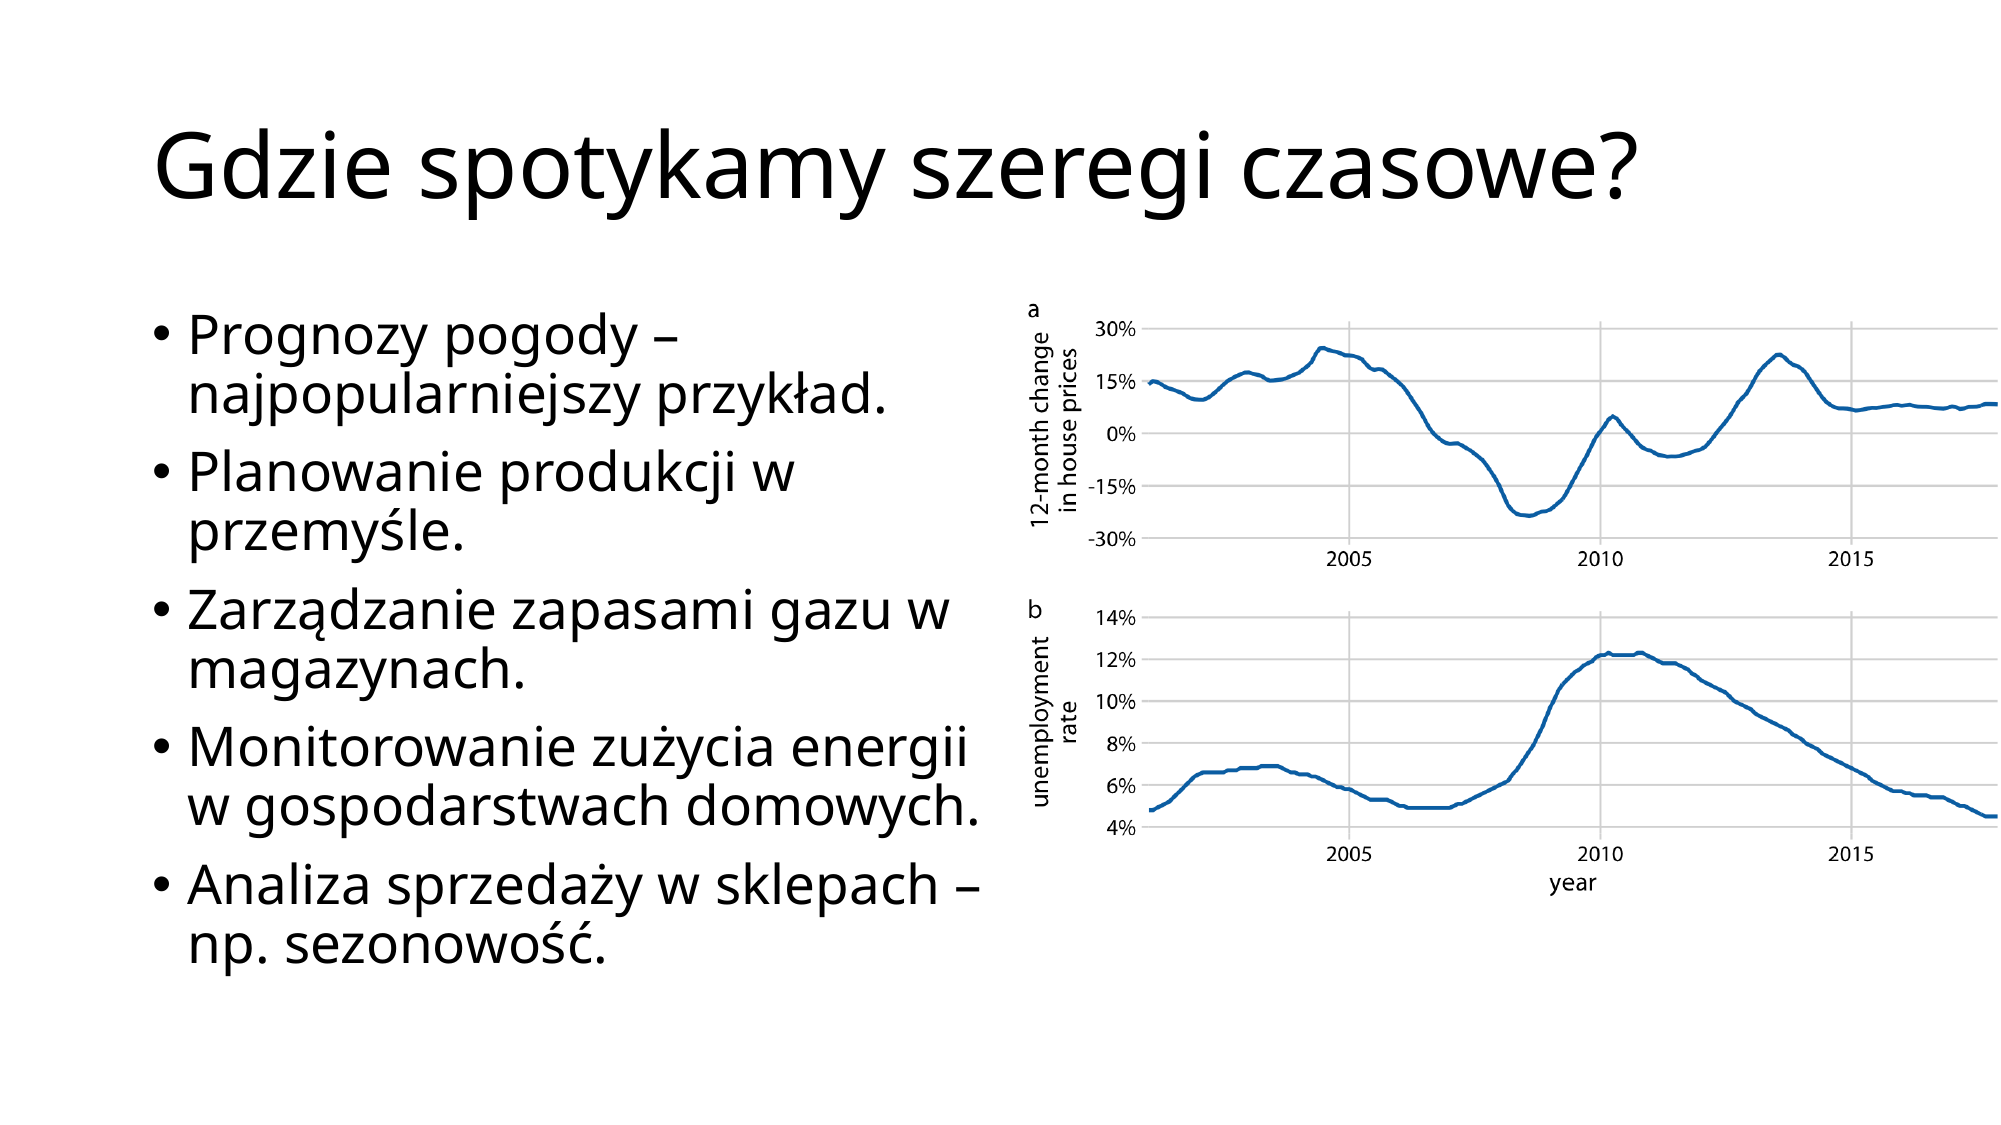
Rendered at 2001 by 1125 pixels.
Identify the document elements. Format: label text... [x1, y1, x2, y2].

title Gdzie spotykamy szeregi czasowe? [137, 59, 1863, 278]
picture [1027, 298, 2000, 901]
list Prognozy pogody – najpopularniejszy przykład. Planowanie produkcji w przemyśle. Zarządzanie zapasami gazu w magazynach. Monitorowanie zużycia energii w gospodarstwach domowych. Analiza sprzedaży w sklepach – np. sezonowość. [137, 299, 1000, 1014]
